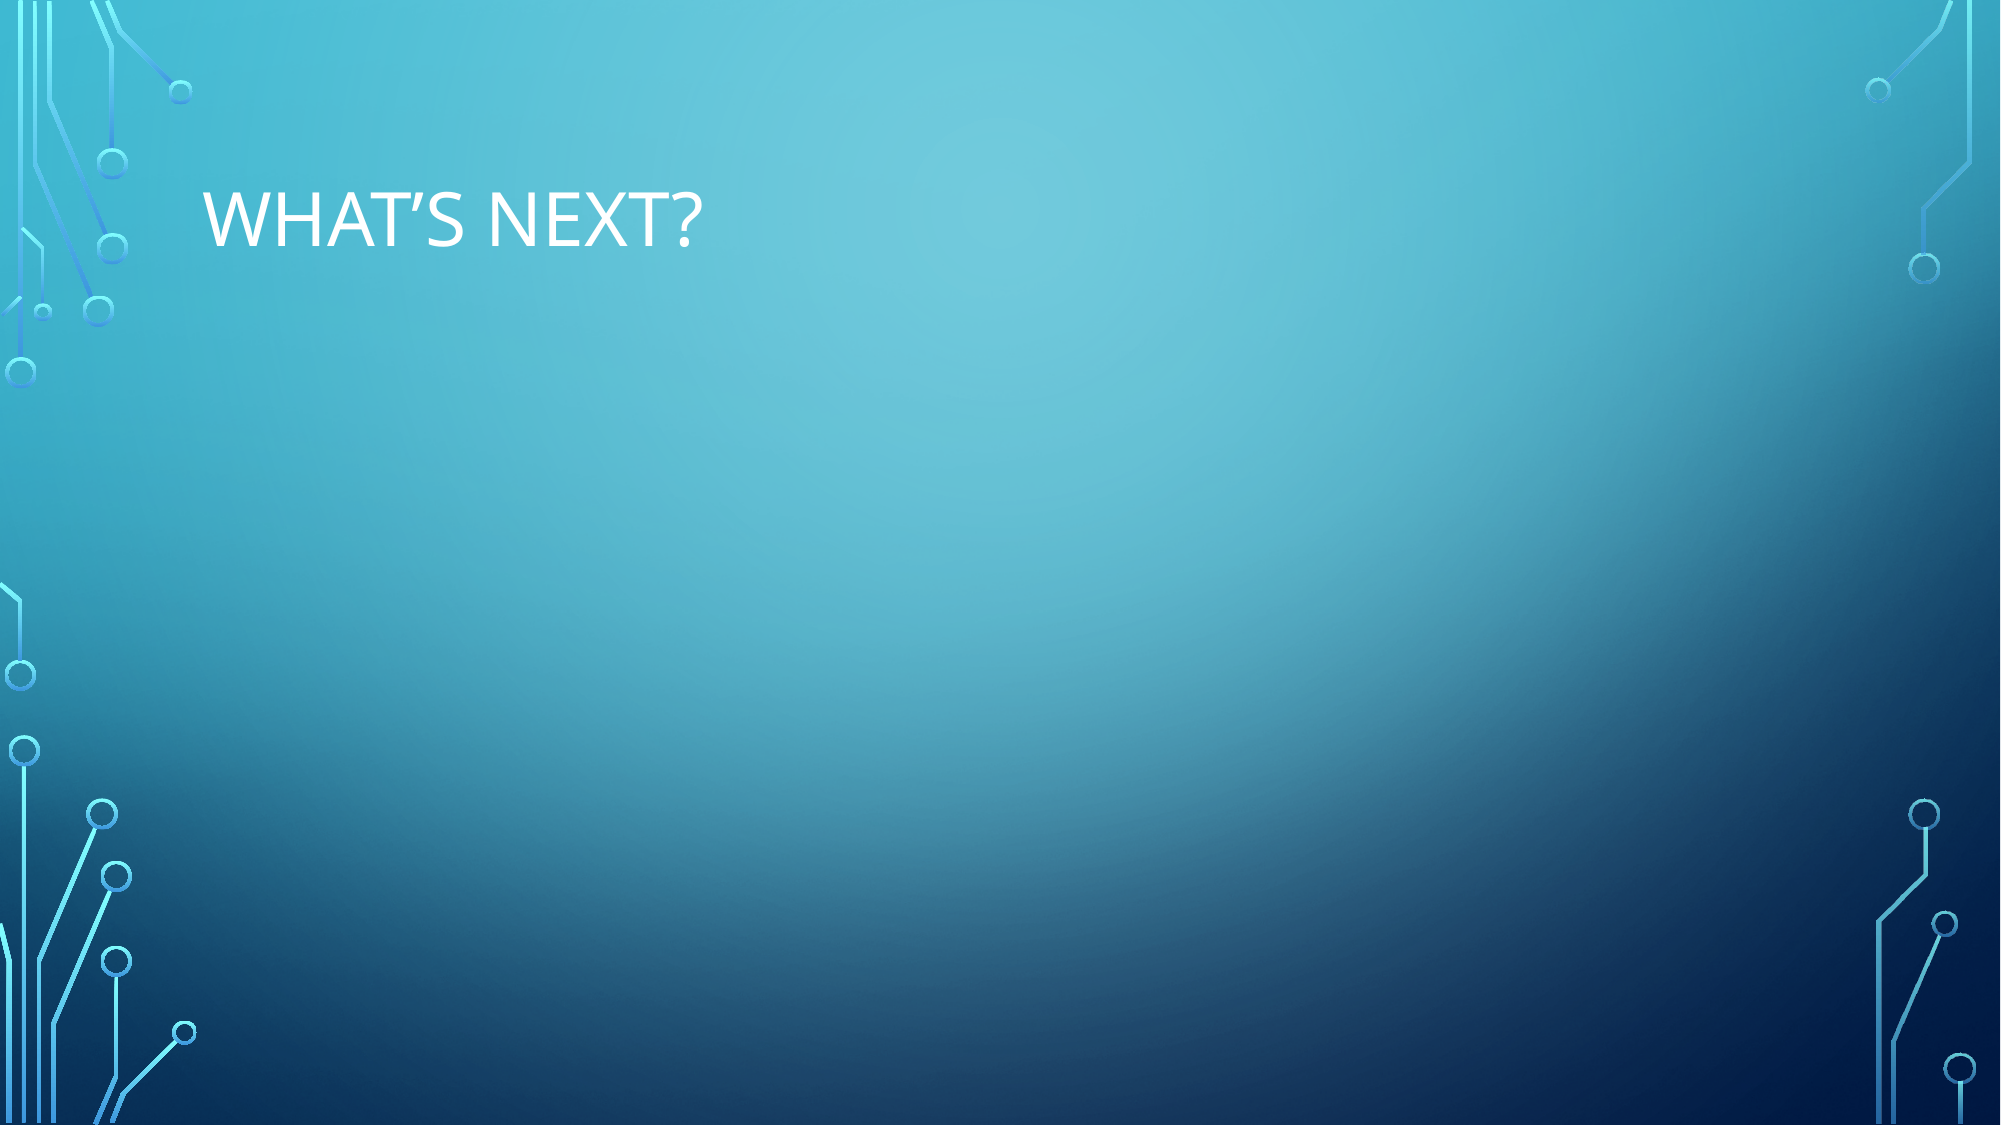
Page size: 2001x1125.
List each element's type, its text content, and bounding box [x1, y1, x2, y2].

title What’s Next? [187, 101, 1813, 344]
